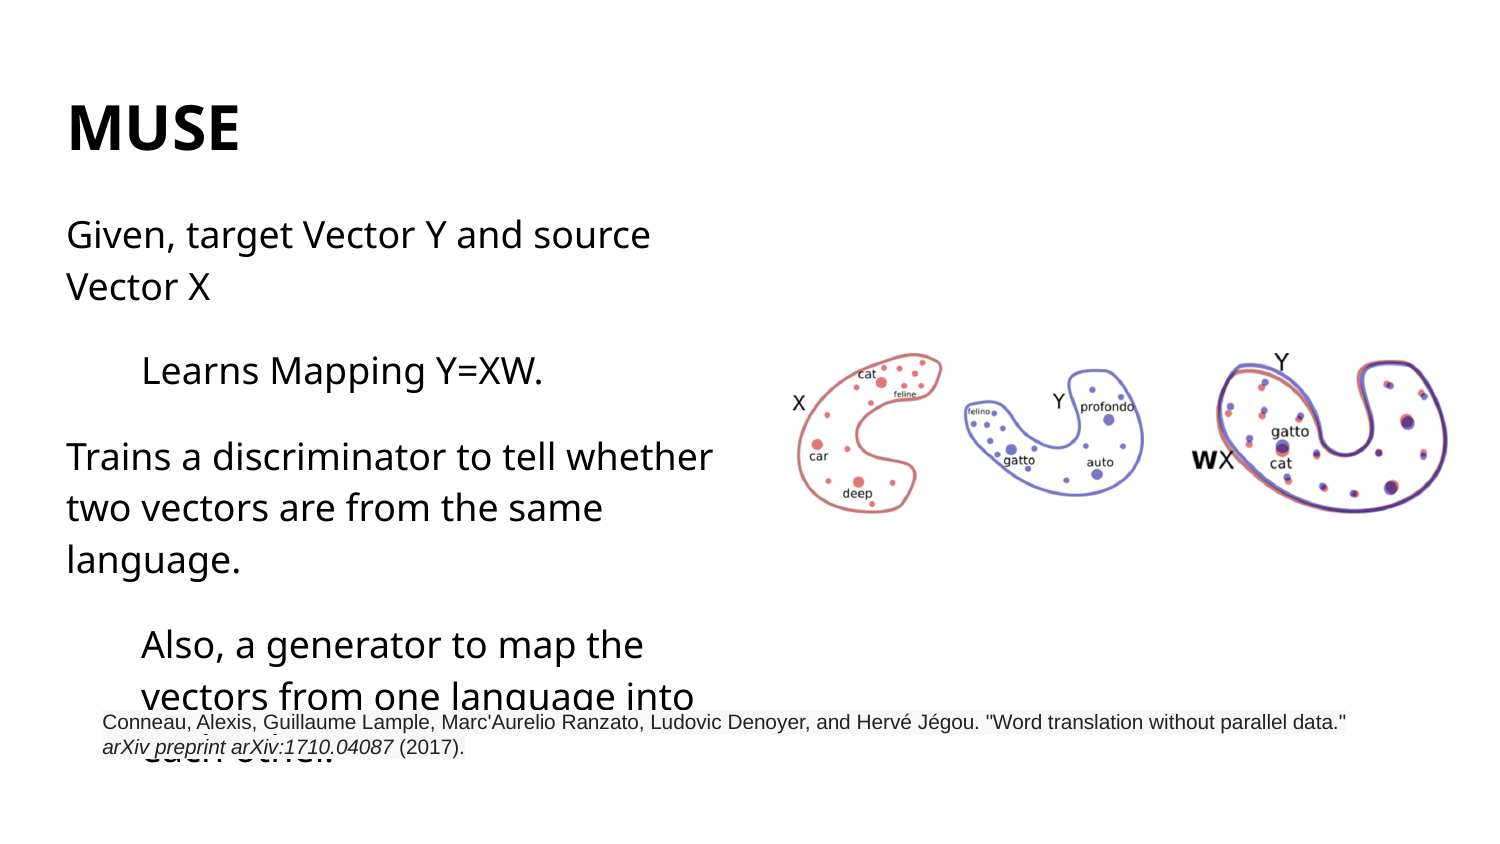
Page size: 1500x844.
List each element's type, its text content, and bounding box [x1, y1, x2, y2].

text_box Conneau, Alexis, Guillaume Lample, Marc'Aurelio Ranzato, Ludovic Denoyer, and Hervé Jégou. "Word translation without parallel data." arXiv preprint arXiv:1710.04087 (2017). [87, 693, 1375, 787]
title MUSE [51, 72, 1449, 176]
list Given, target Vector Y and source Vector X Learns Mapping Y=XW. Trains a discriminator to tell whether two vectors are from the same language. Also, a generator to map the vectors from one language into each other. [51, 189, 750, 750]
picture [784, 331, 1456, 527]
